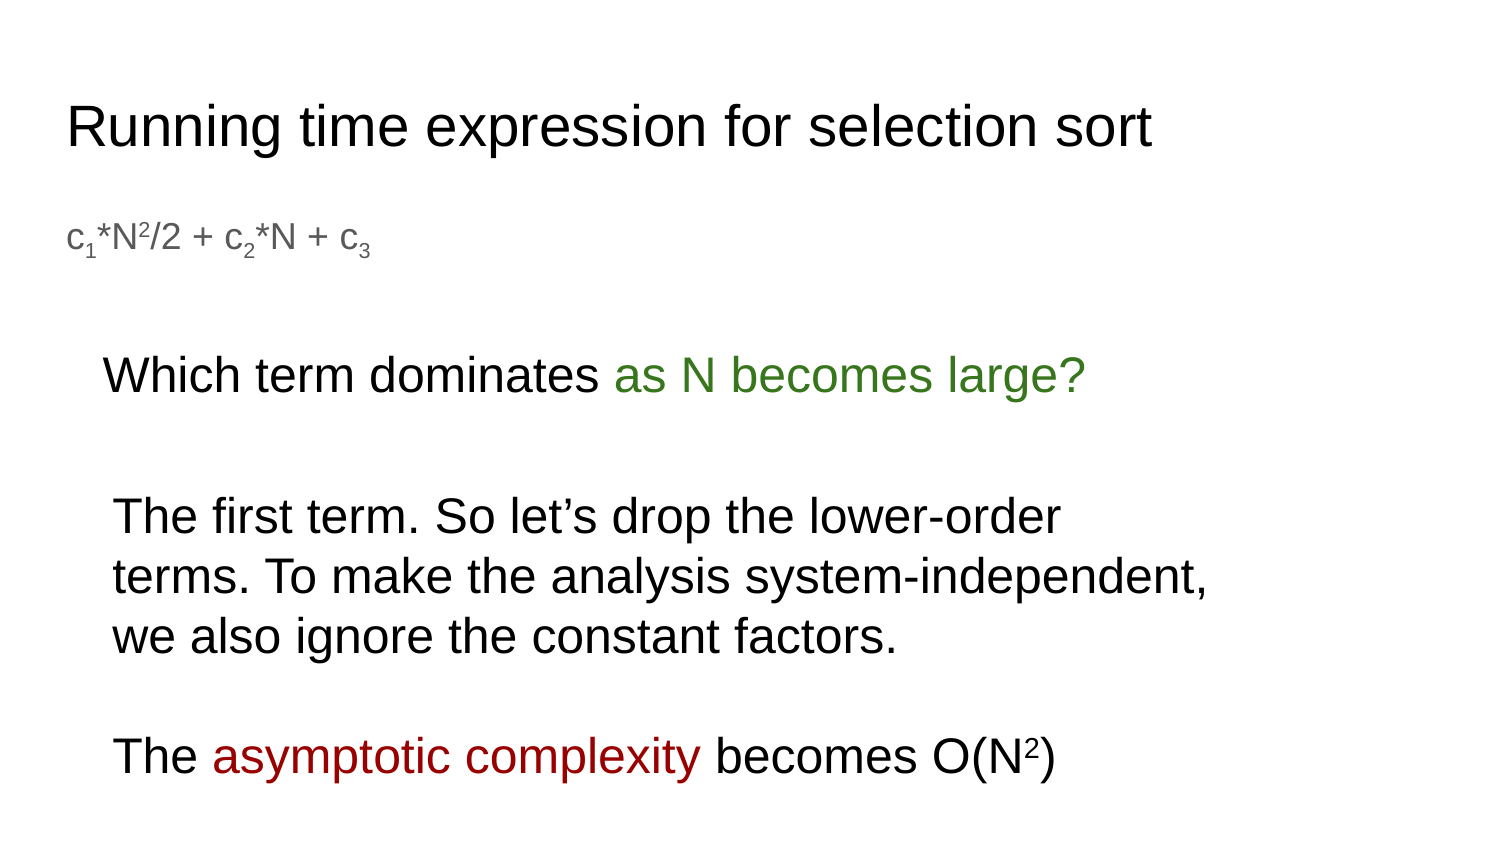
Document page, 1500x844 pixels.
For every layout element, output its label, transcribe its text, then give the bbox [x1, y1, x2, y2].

list c1*N2/2 + c2*N + c3 [51, 189, 1449, 750]
text_box The first term. So let’s drop the lower-order terms. To make the analysis system-independent, we also ignore the constant factors. The asymptotic complexity becomes O(N2) [97, 468, 1230, 731]
text_box Which term dominates as N becomes large? [87, 327, 1146, 422]
title Running time expression for selection sort [51, 72, 1449, 167]
